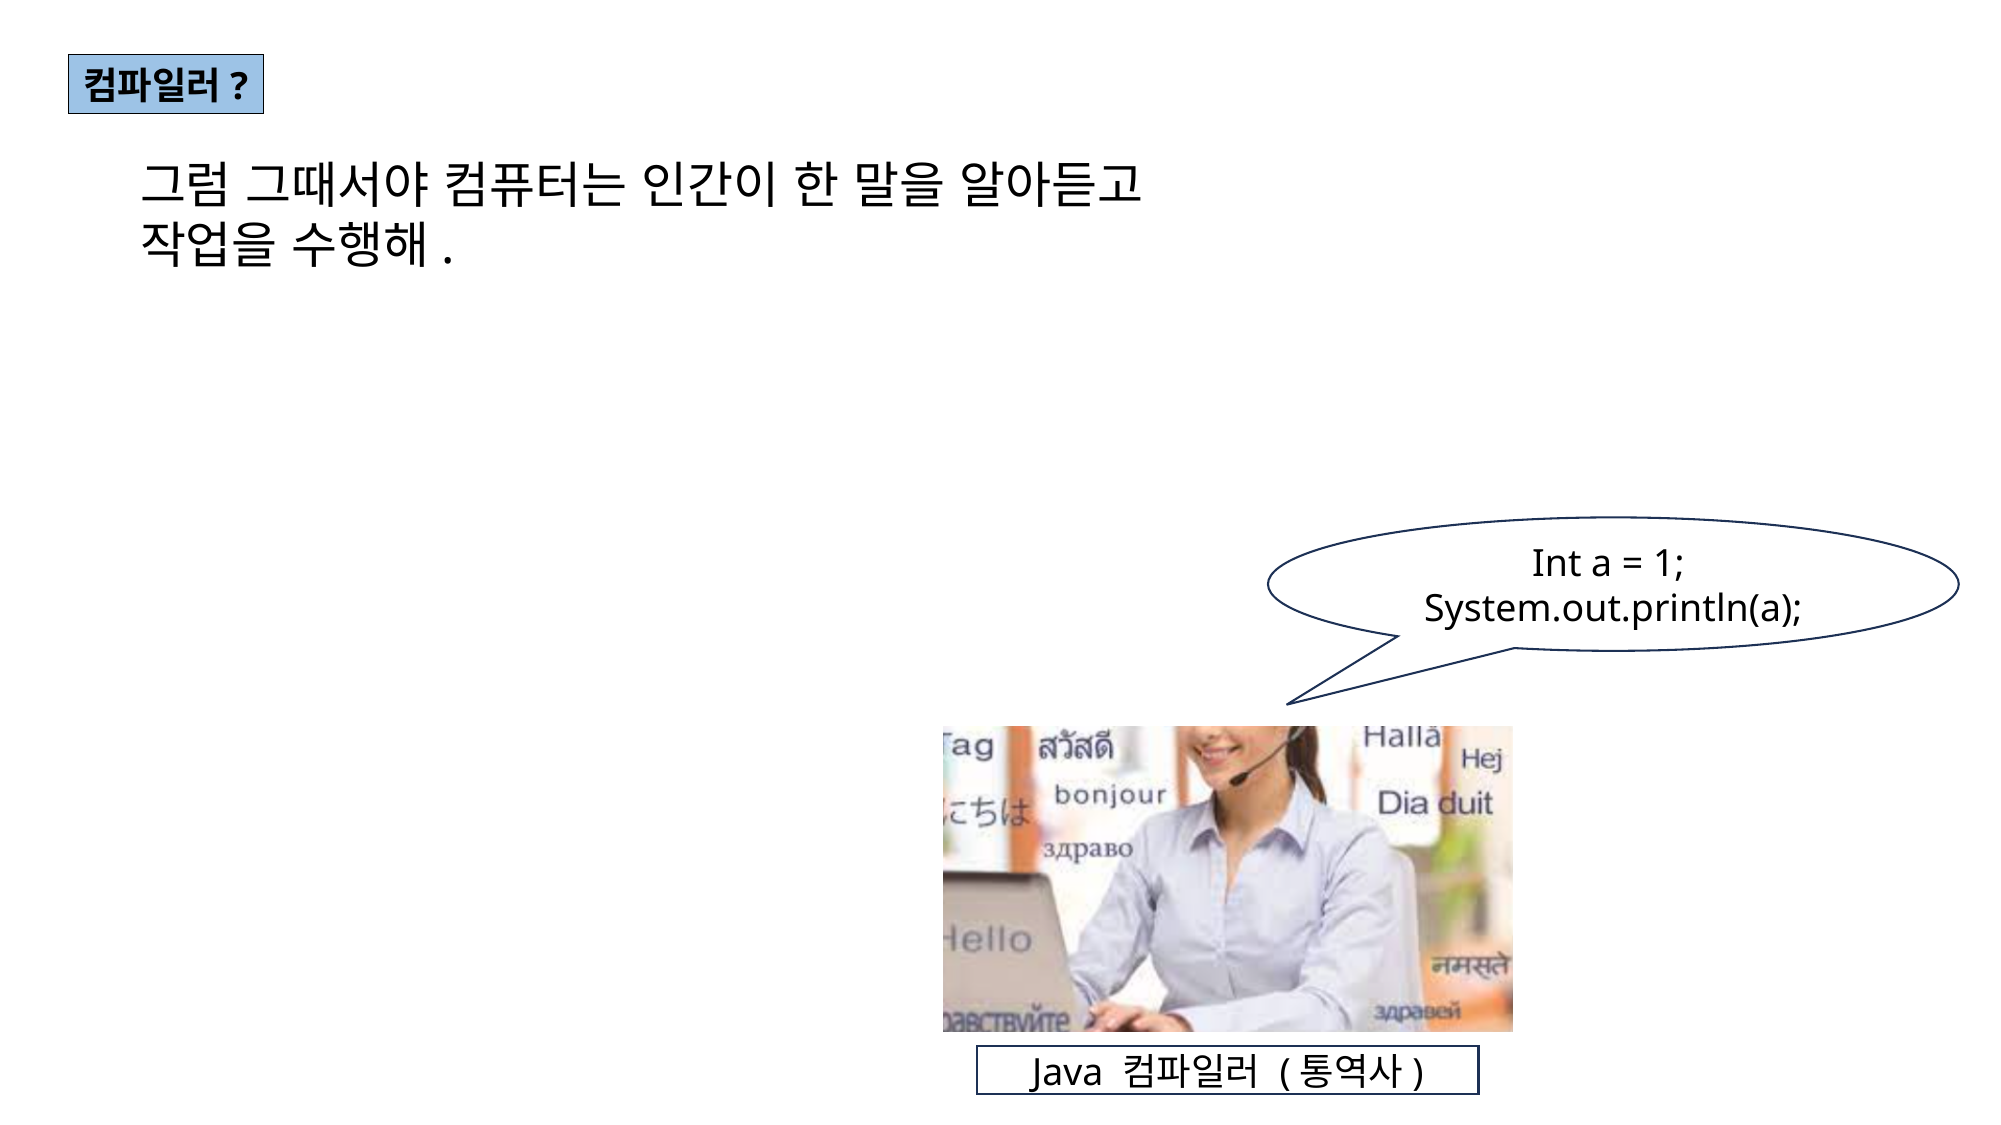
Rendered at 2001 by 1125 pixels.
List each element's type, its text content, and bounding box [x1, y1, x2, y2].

text_box 컴파일러? [68, 54, 264, 114]
text_box 그럼 그때서야 컴퓨터는 인간이 한 말을 알아듣고 작업을 수행해. [125, 146, 1173, 281]
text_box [943, 517, 1959, 1095]
